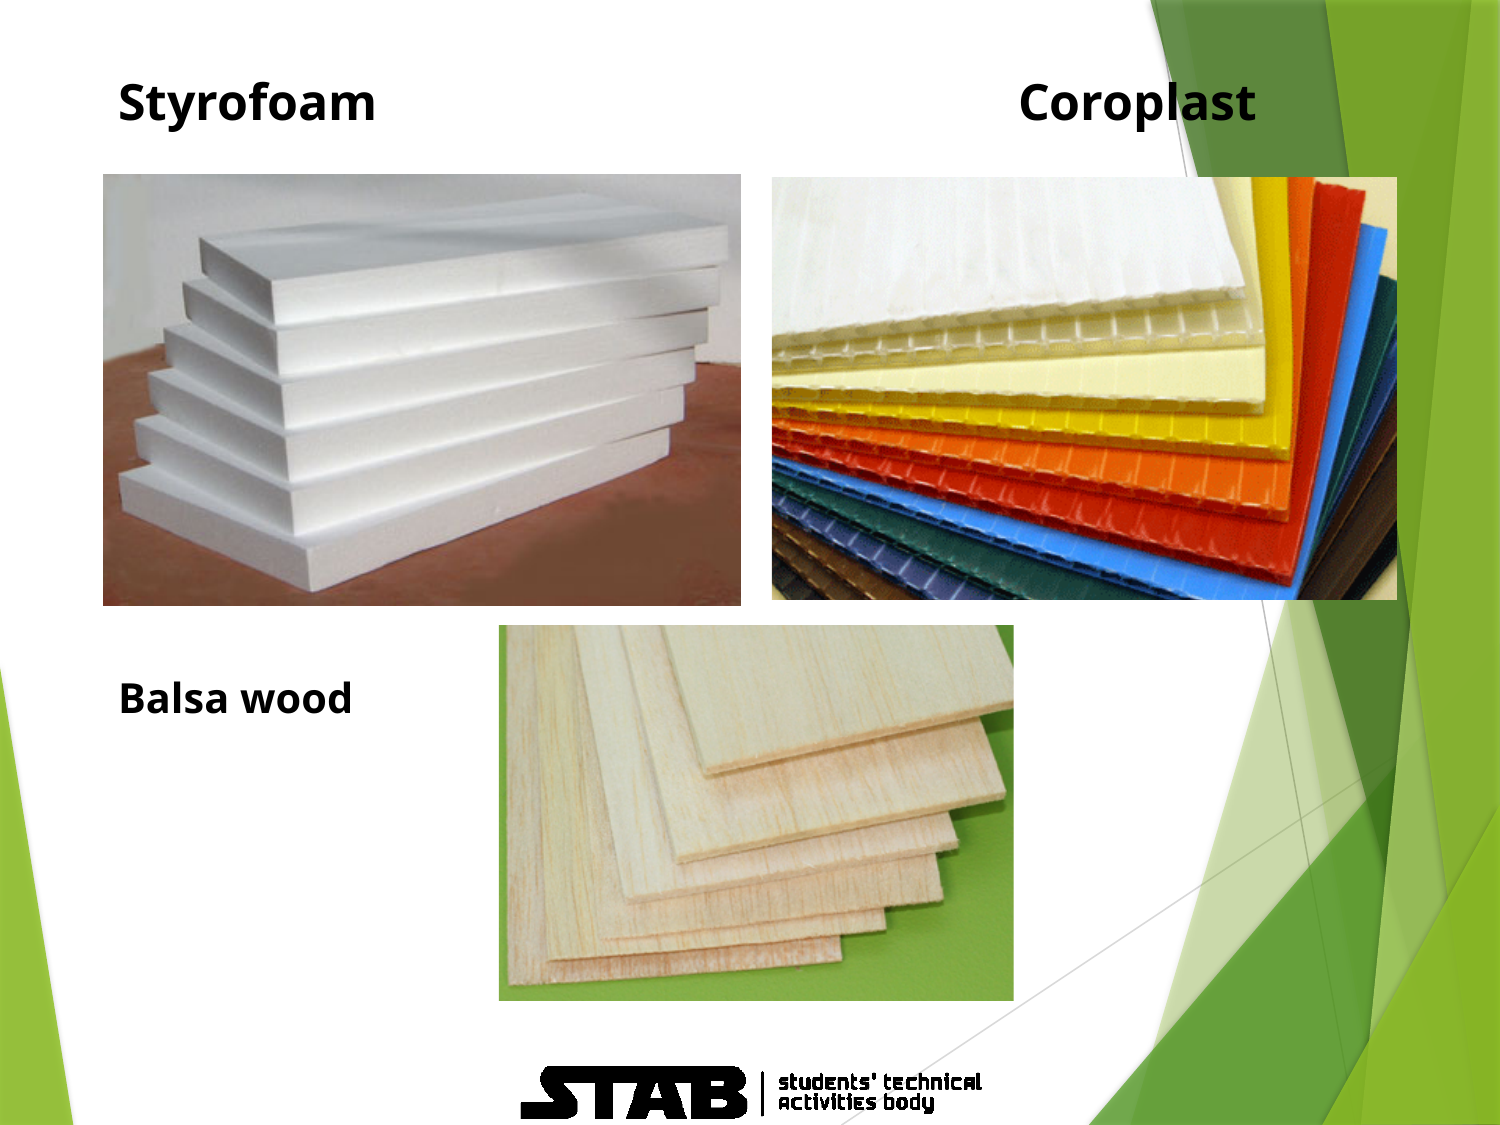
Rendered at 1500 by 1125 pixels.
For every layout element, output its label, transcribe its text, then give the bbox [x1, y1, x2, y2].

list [771, 176, 1398, 601]
title Styrofoam Coroplast [103, 62, 1397, 153]
picture [498, 624, 1014, 1001]
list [102, 174, 742, 606]
text_box Balsa wood [103, 655, 493, 746]
picture [511, 1055, 1001, 1125]
